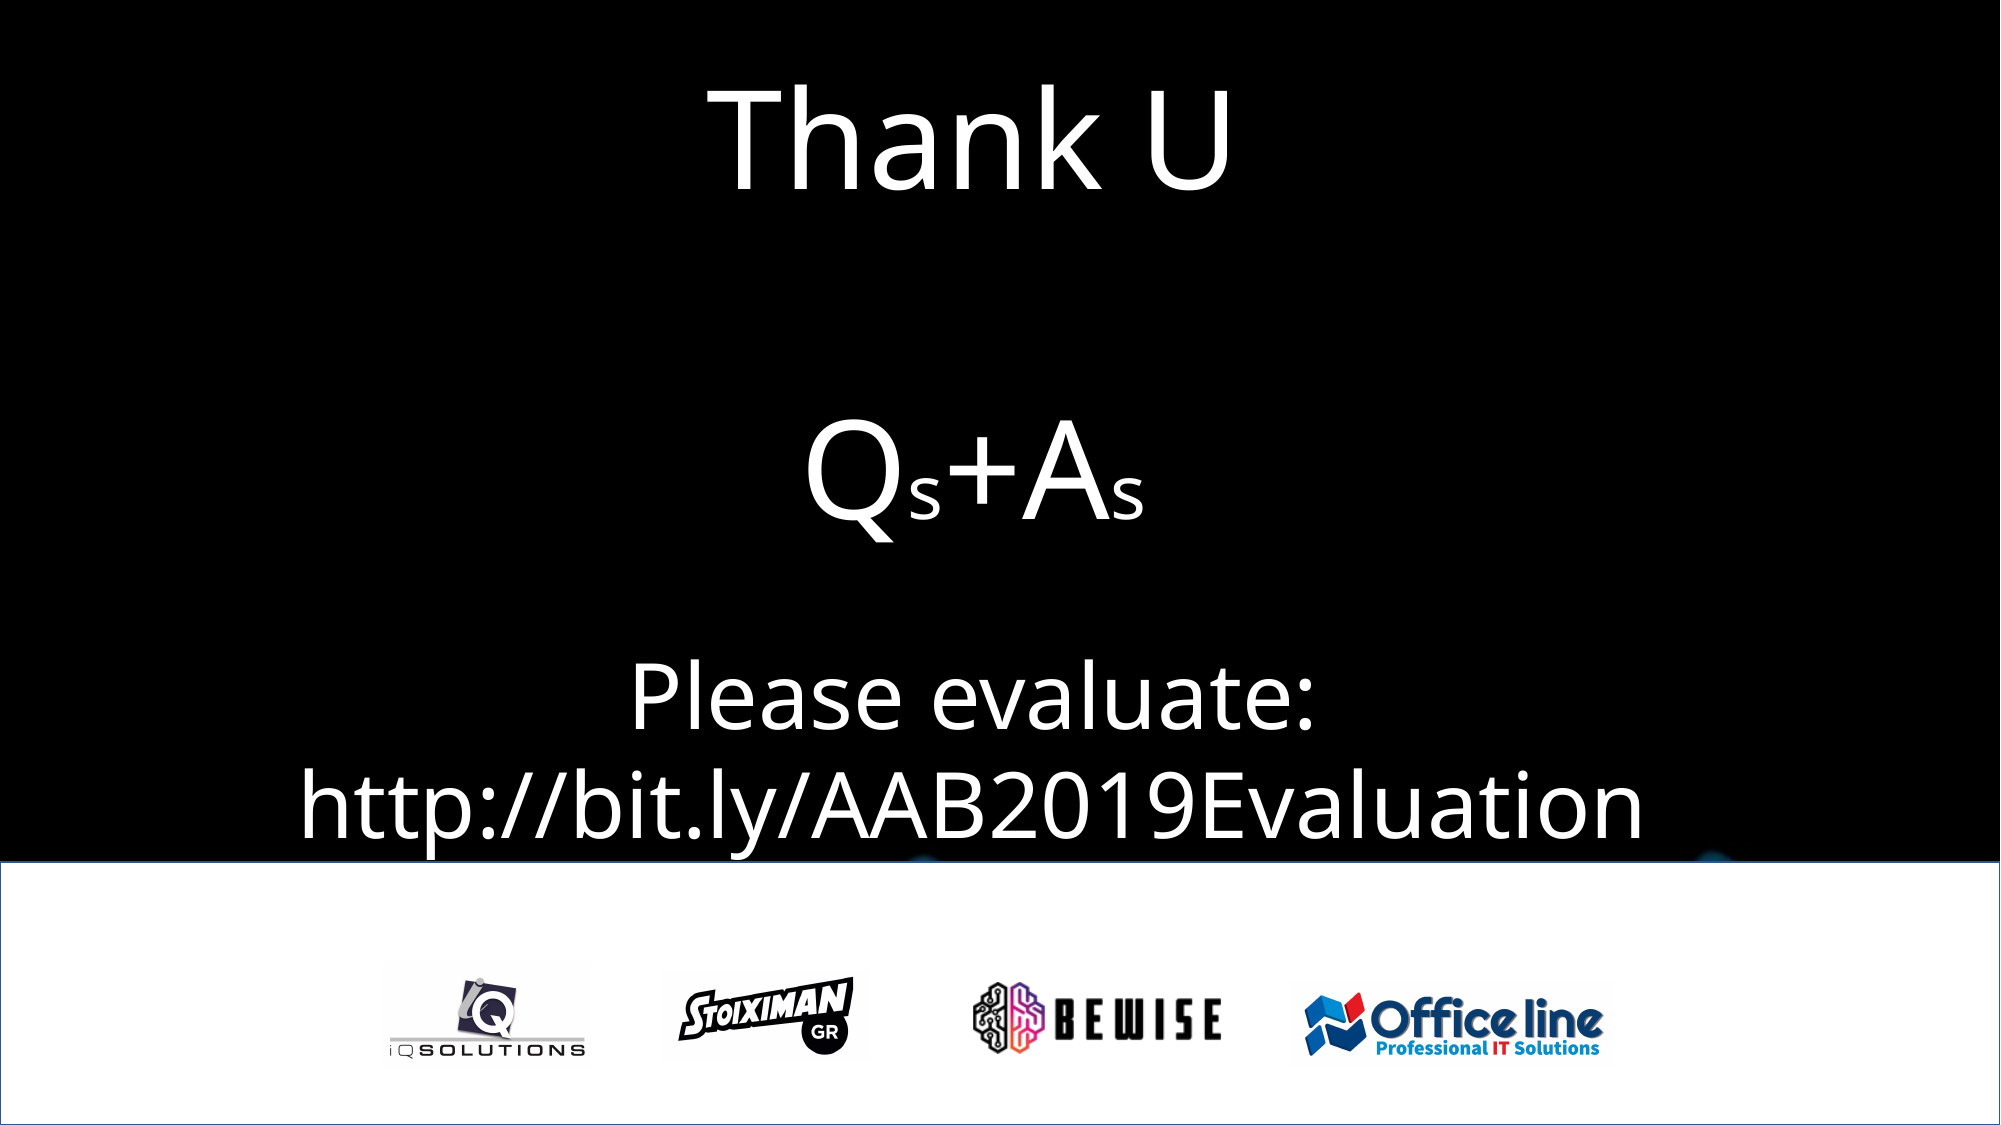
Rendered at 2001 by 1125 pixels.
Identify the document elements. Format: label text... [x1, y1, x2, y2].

text_box Thank U Qs+As Please evaluate: http://bit.ly/AAB2019Evaluation [26, 45, 1921, 843]
picture [0, 843, 2000, 1125]
